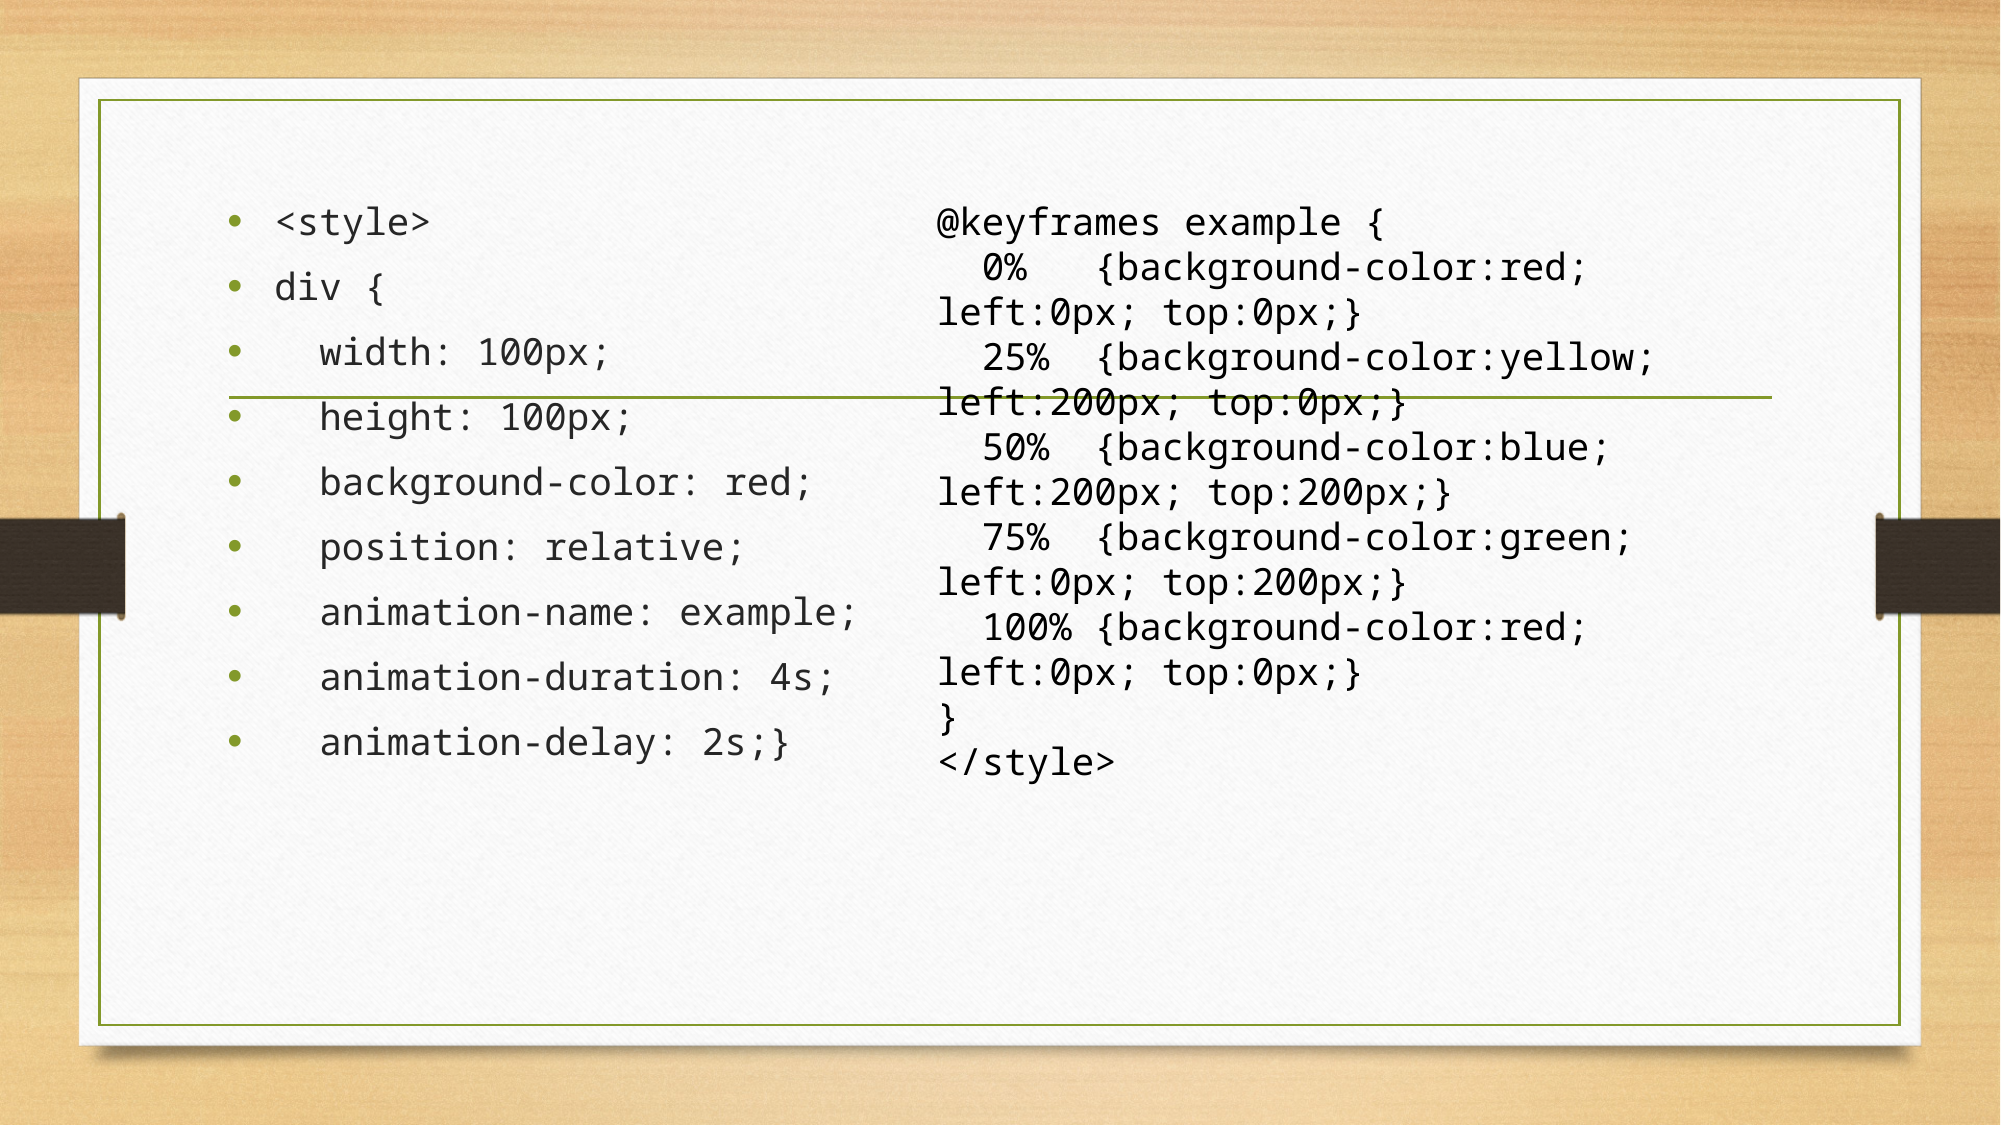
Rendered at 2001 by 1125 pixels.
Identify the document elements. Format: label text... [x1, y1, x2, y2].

list <style> div { width: 100px; height: 100px; background-color: red; position: relative; animation-name: example; animation-duration: 4s; animation-delay: 2s;} [212, 190, 973, 971]
picture [0, 0, 2001, 1125]
text_box @keyframes example { 0% {background-color:red; left:0px; top:0px;} 25% {background-color:yellow; left:200px; top:0px;} 50% {background-color:blue; left:200px; top:200px;} 75% {background-color:green; left:0px; top:200px;} 100% {background-color:red; left:0px; top:0px;} } </style> [922, 190, 1821, 836]
